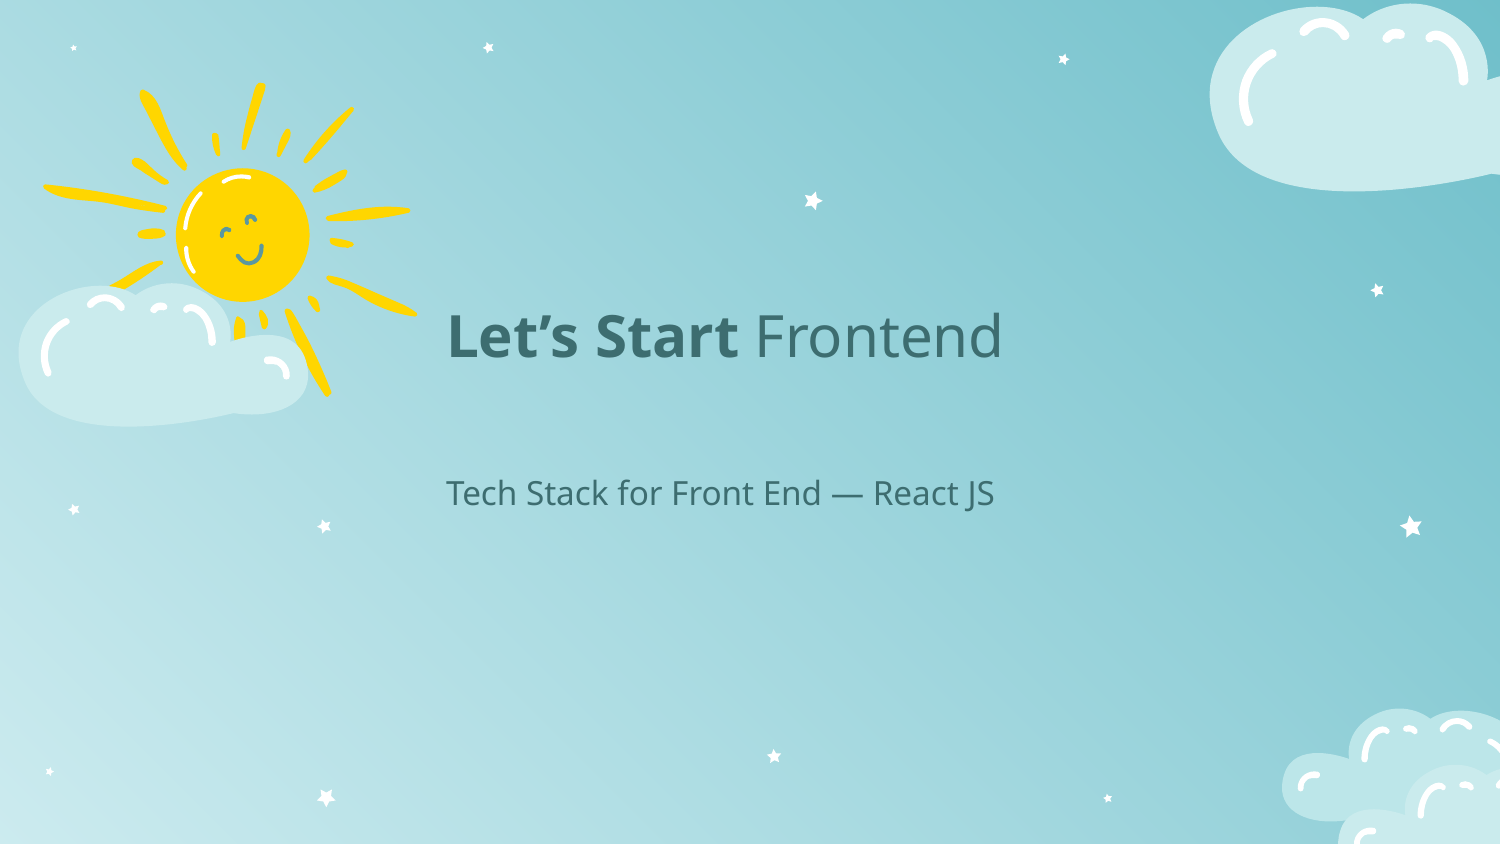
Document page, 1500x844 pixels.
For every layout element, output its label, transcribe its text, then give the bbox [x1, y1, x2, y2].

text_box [42, 82, 418, 401]
title Let’s Start Frontend [430, 282, 1234, 384]
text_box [18, 282, 309, 427]
text_box [804, 191, 823, 211]
list Tech Stack for Front End — React JS [430, 384, 1234, 601]
text_box [317, 519, 331, 534]
